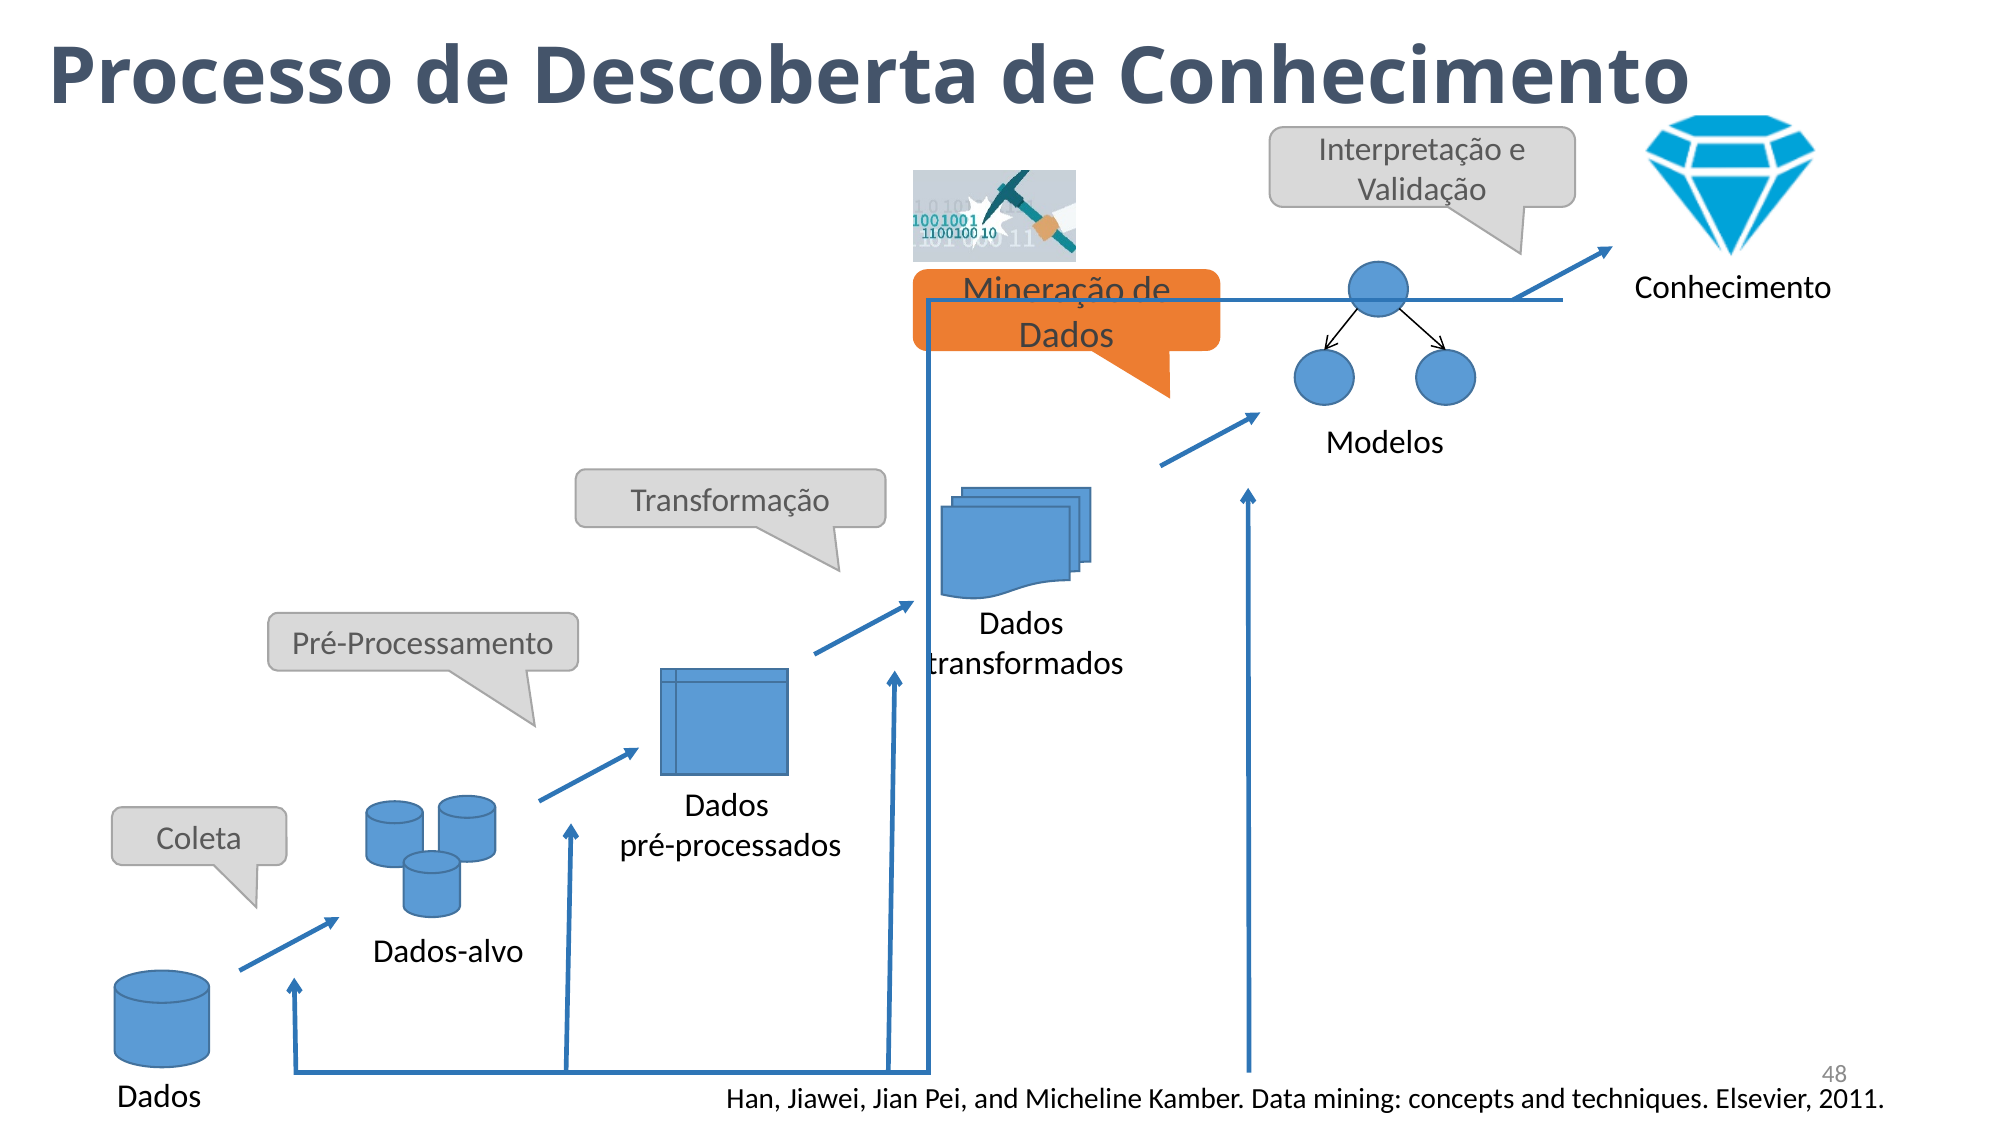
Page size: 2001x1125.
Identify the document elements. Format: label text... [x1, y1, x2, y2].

slide_number 48 [1563, 1042, 1863, 1071]
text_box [102, 970, 240, 1123]
text_box Processo de Descoberta de Conhecimento [32, 0, 1887, 160]
text_box Mineração de Dados [912, 269, 1221, 299]
text_box Interpretação e Validação [1268, 126, 1577, 250]
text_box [1257, 261, 1513, 299]
text_box Coleta [110, 806, 288, 910]
picture [913, 170, 1076, 262]
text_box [1605, 112, 1861, 314]
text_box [239, 916, 294, 971]
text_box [1512, 246, 1613, 300]
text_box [294, 299, 1563, 1075]
text_box Pré-Processamento [267, 611, 294, 672]
text_box Han, Jiawei, Jian Pei, and Micheline Kamber. Data mining: concepts and techniques. Elsevier, 2011. [711, 1071, 1938, 1122]
